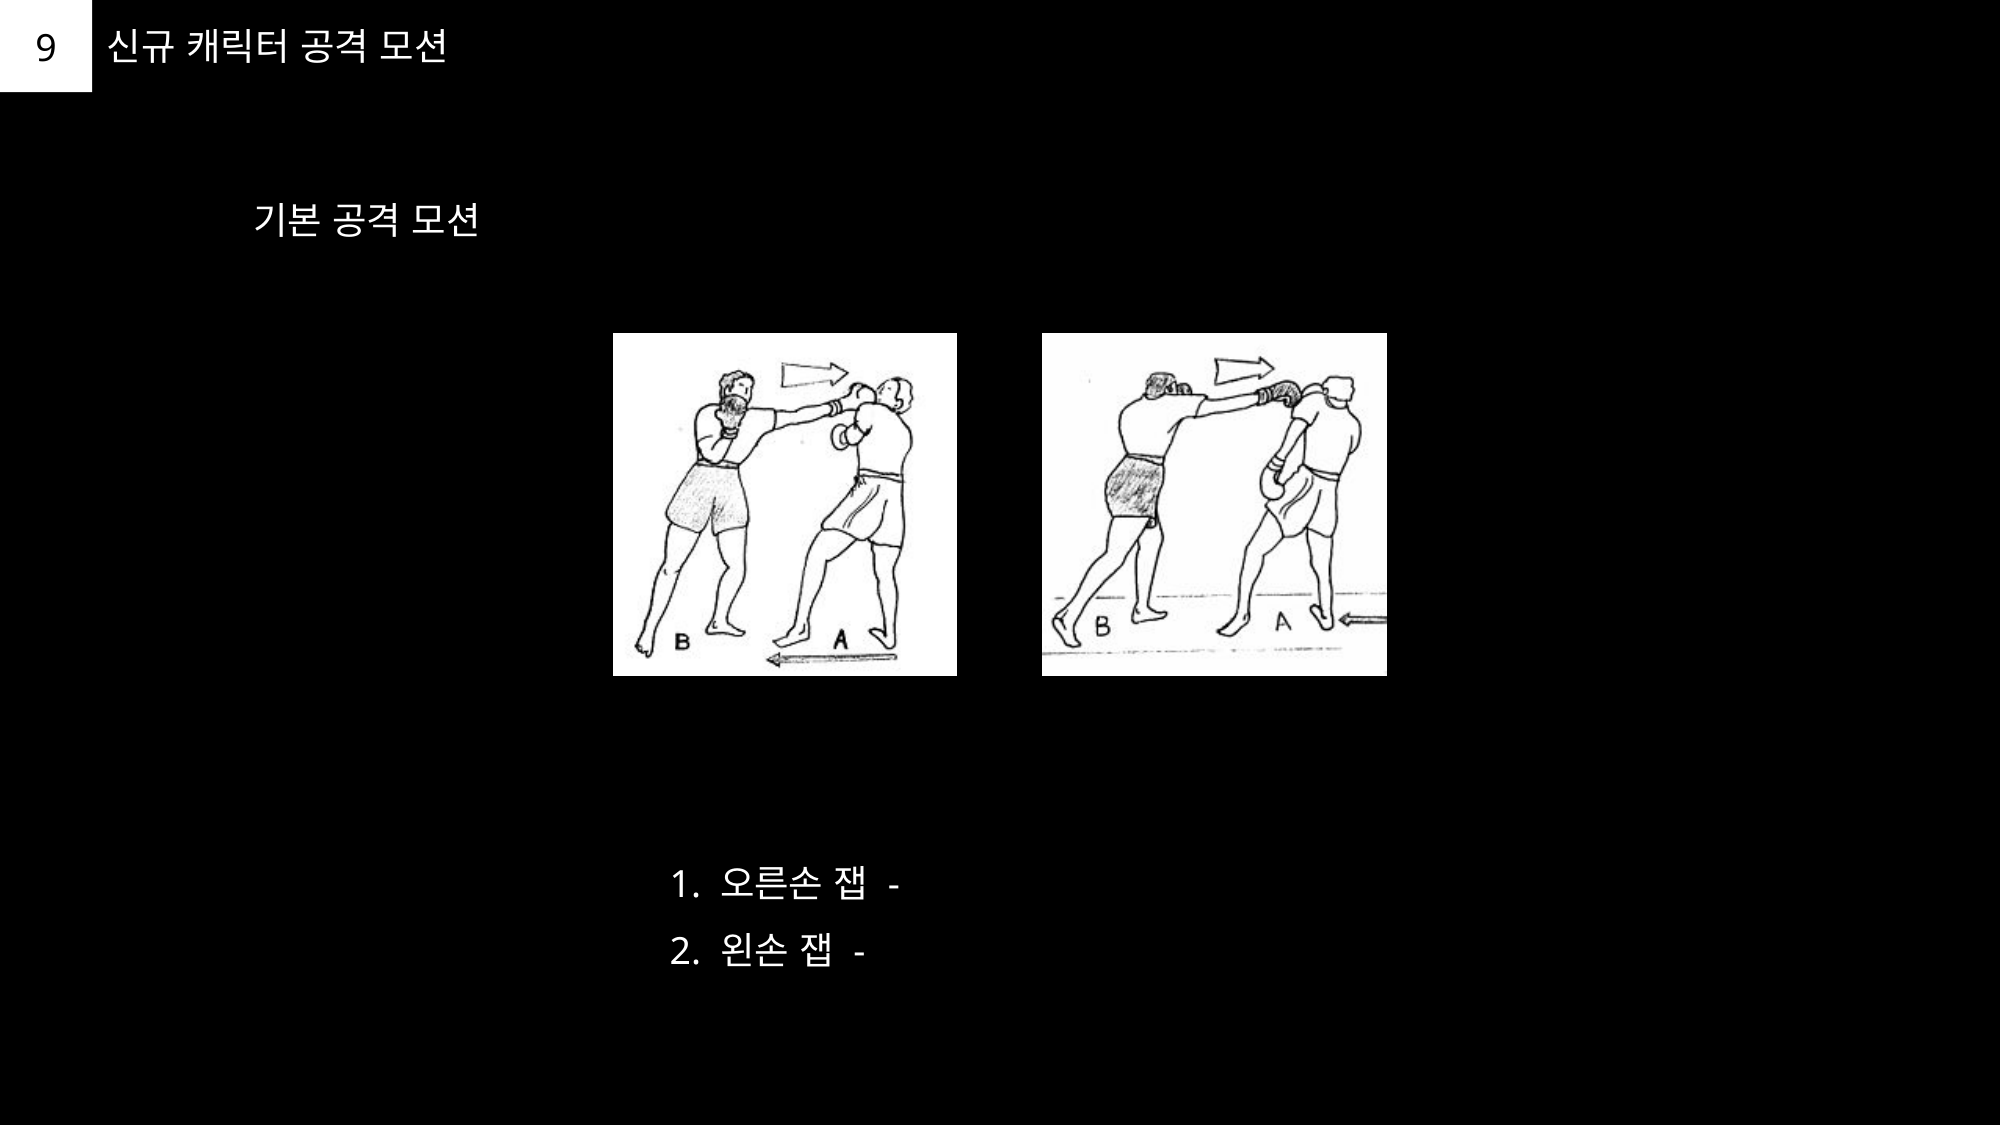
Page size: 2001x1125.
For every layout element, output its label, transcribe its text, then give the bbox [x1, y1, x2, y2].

text_box 9 [0, 0, 93, 93]
text_box 기본 공격 모션 [238, 189, 753, 249]
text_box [613, 333, 1387, 676]
text_box 1. 오른손 잽 - 2. 왼손 잽 - [654, 829, 1345, 980]
text_box 신규 캐릭터 공격 모션 [92, 15, 604, 76]
